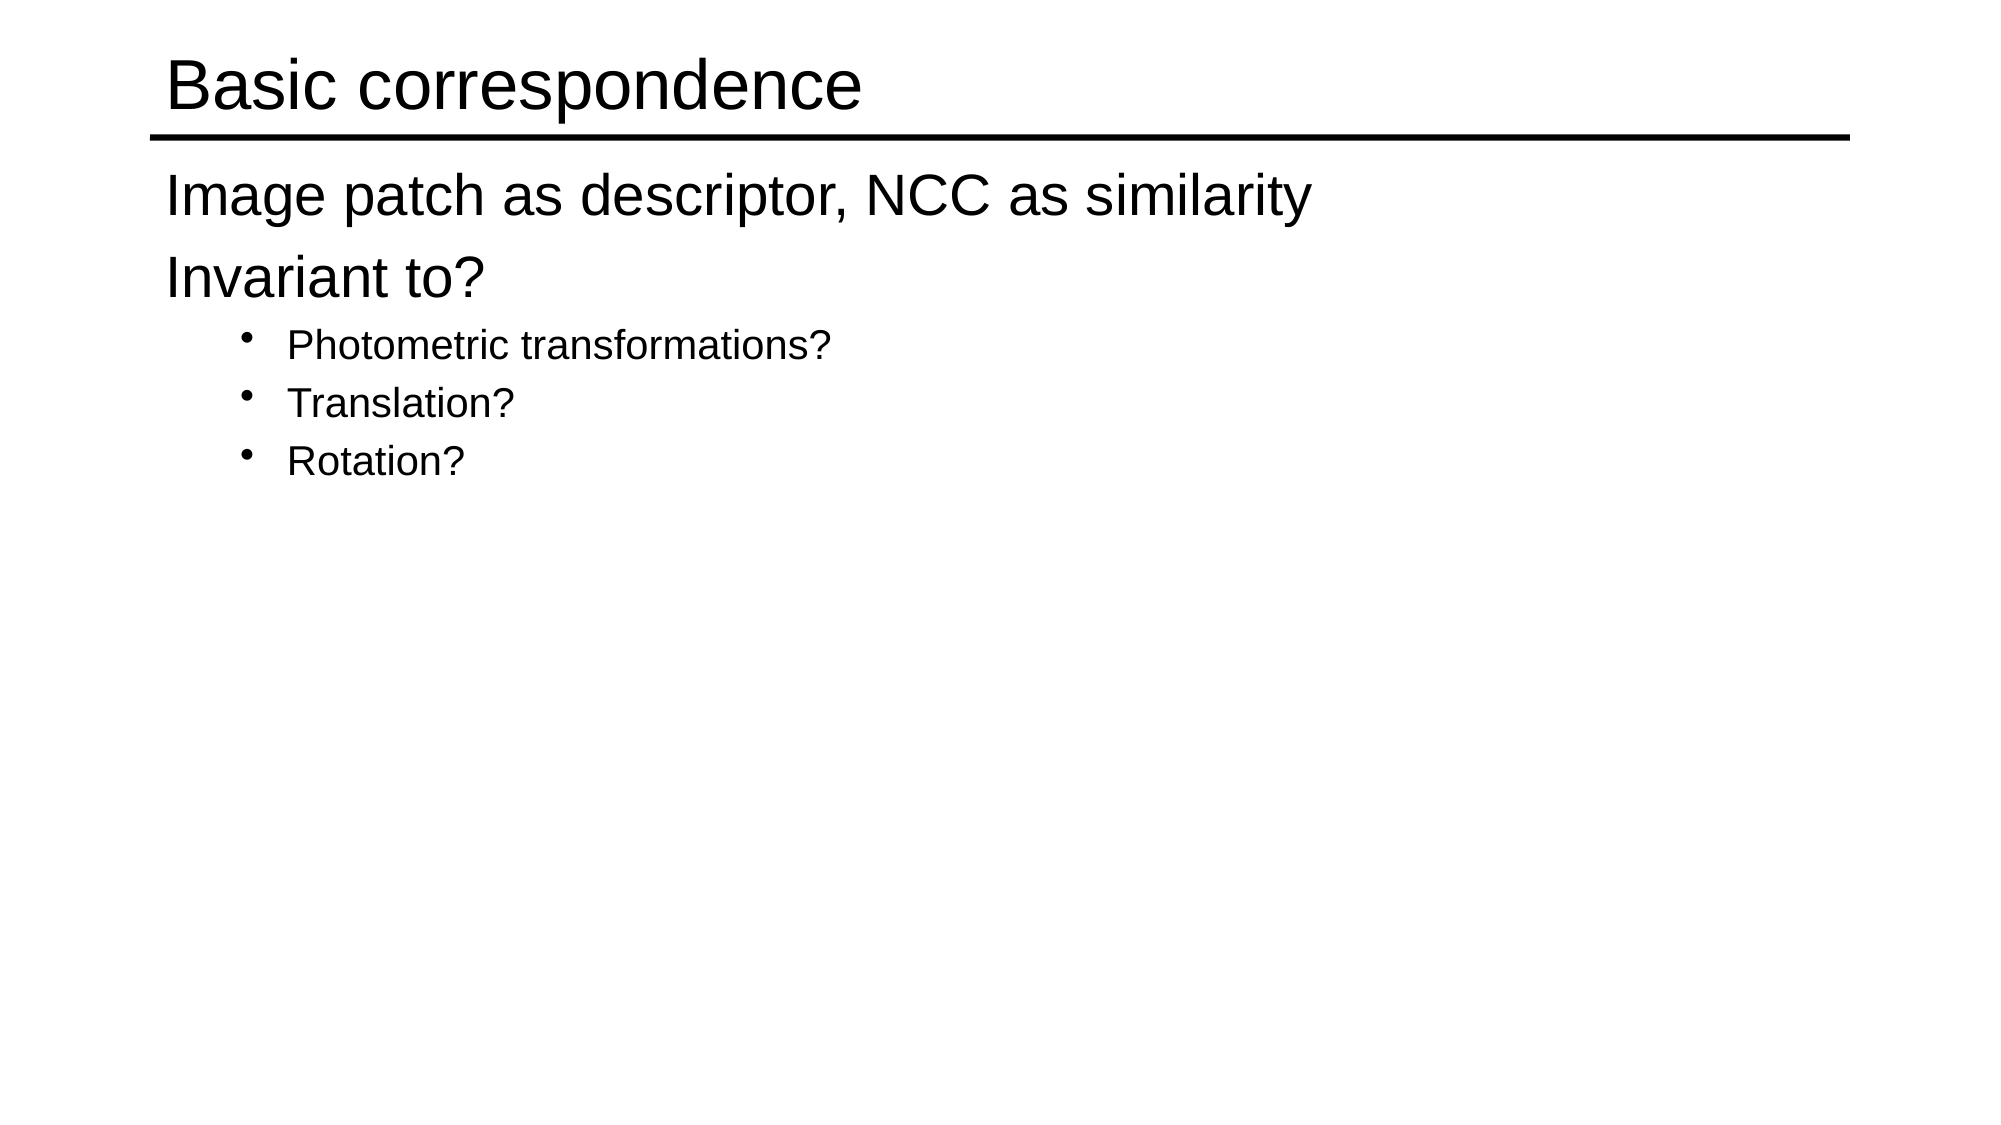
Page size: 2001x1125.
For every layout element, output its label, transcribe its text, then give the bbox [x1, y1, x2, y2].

list Image patch as descriptor, NCC as similarity Invariant to? Photometric transformations? Translation? Rotation? [150, 149, 1850, 1013]
title Basic correspondence [150, 12, 1850, 149]
